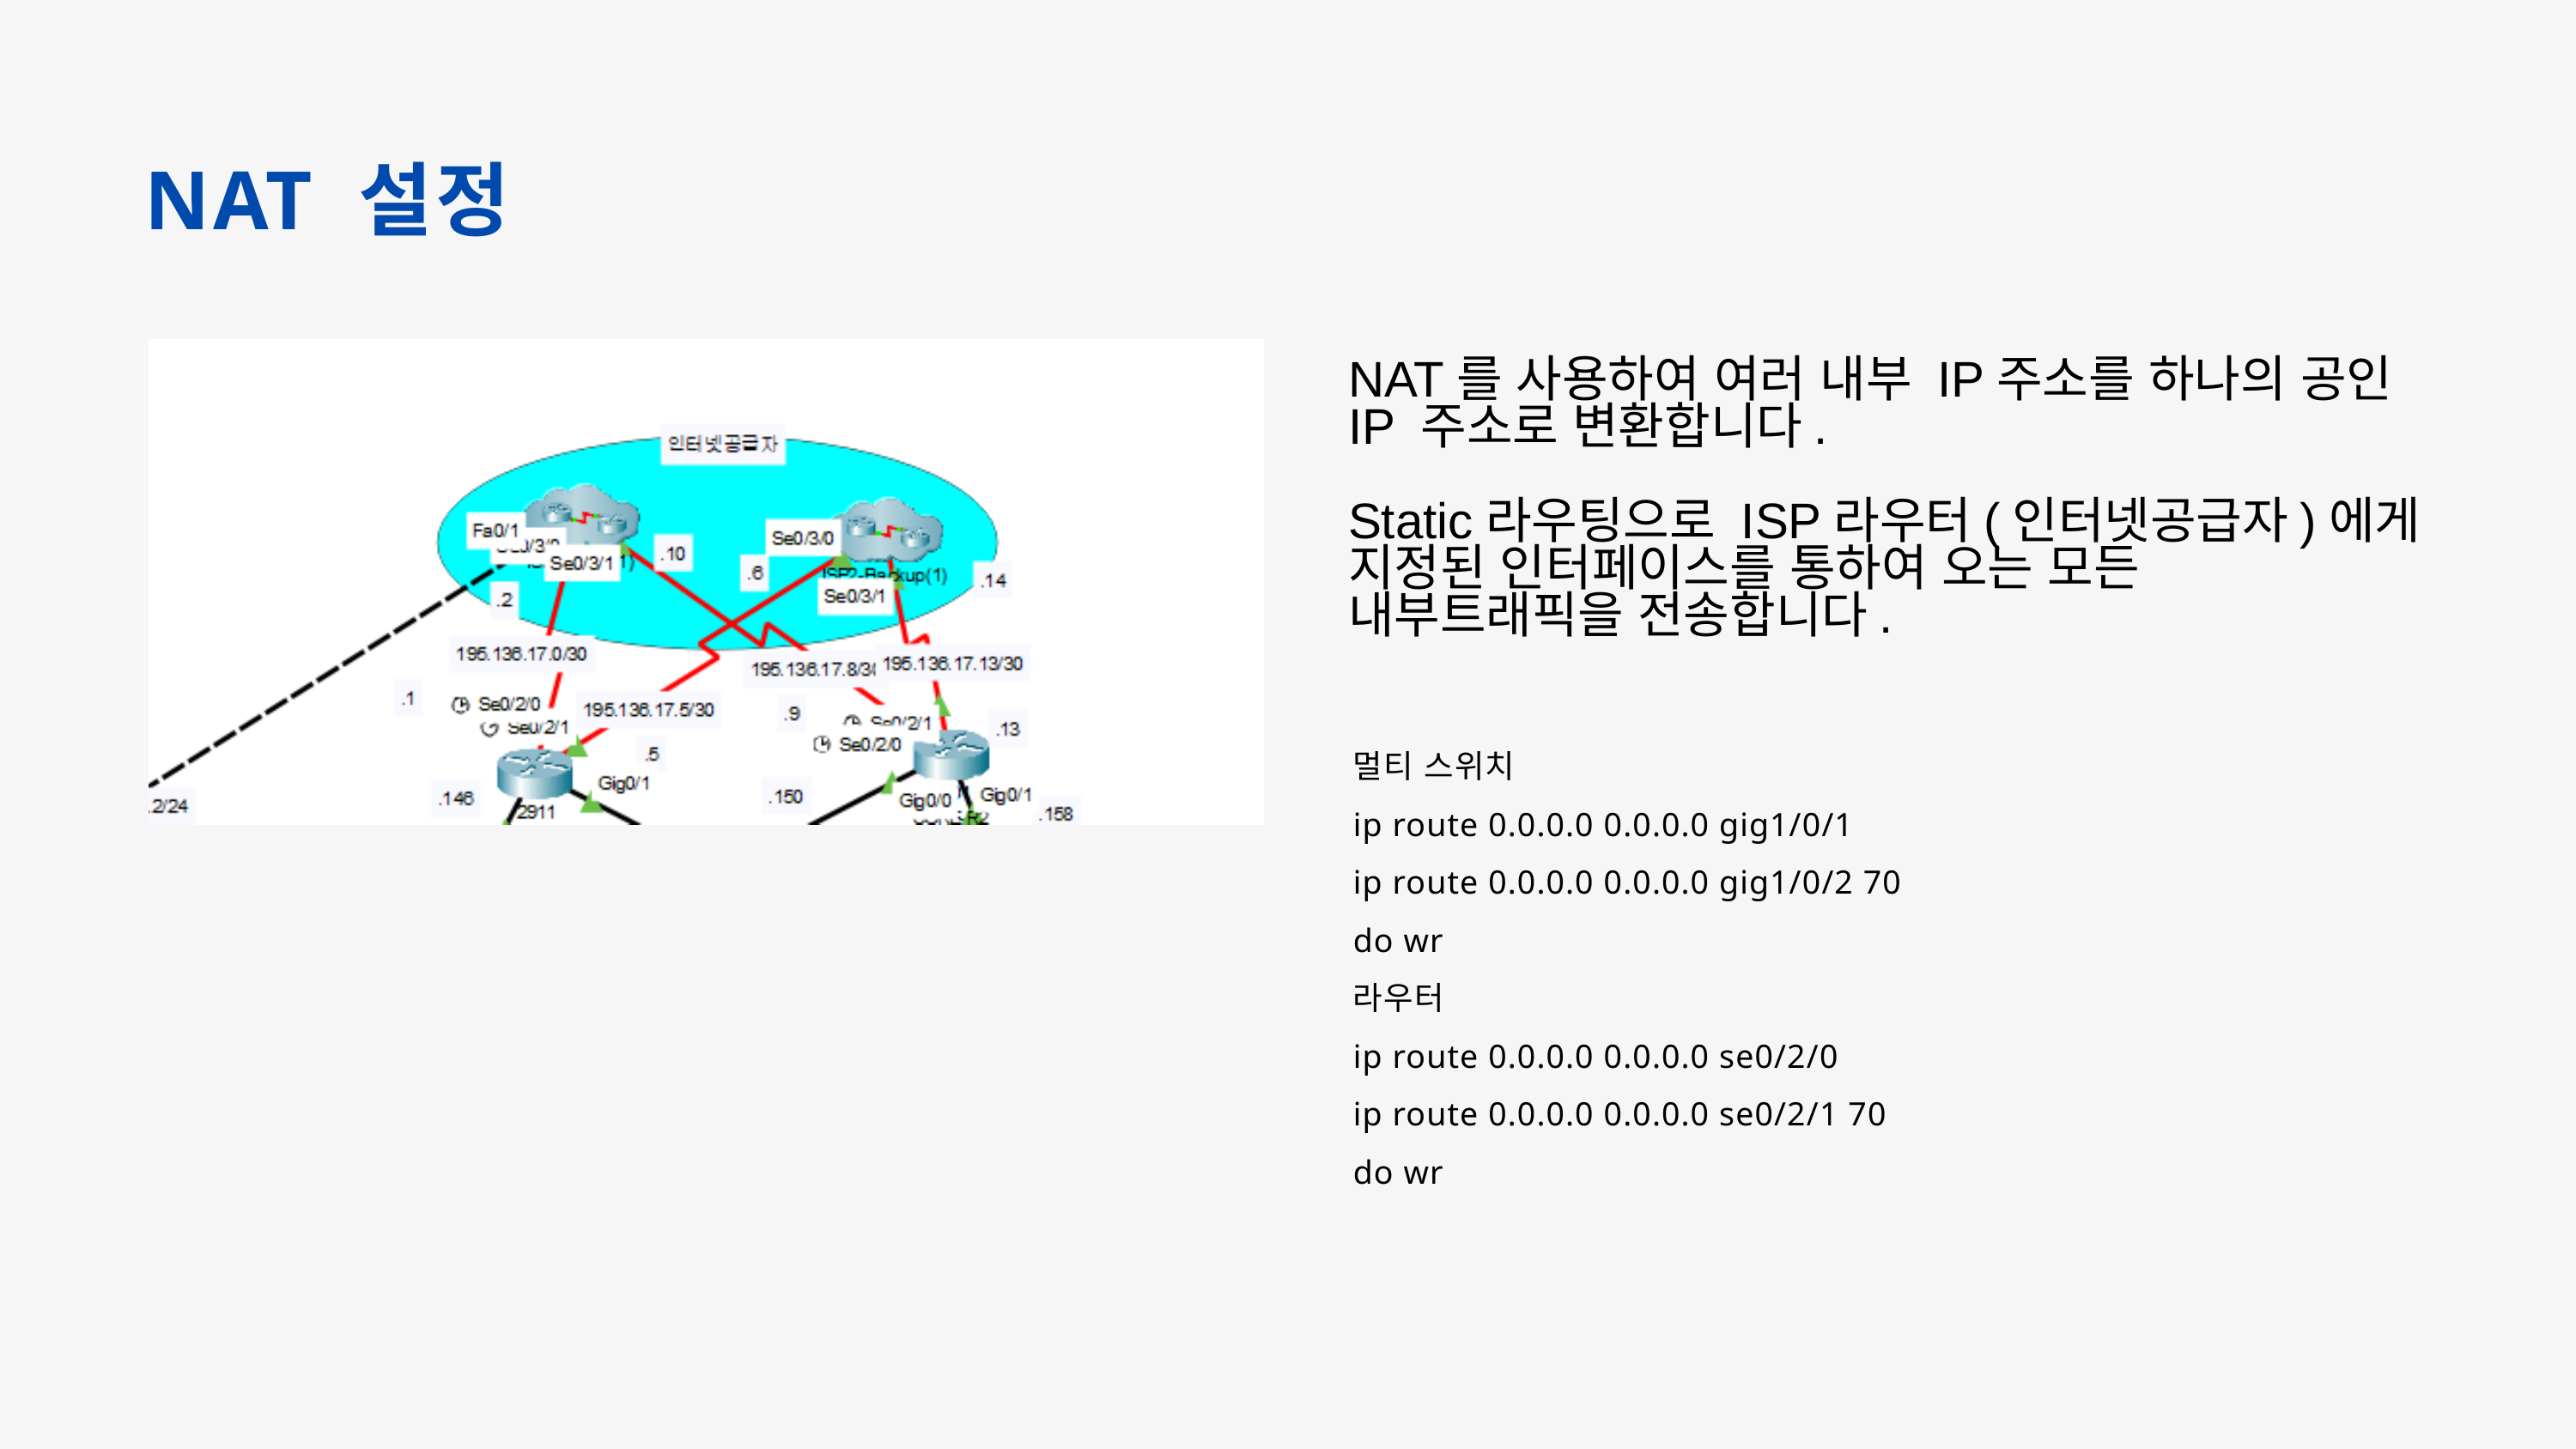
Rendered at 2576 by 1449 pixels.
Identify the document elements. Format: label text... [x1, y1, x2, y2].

text_box NAT를 사용하여 여러 내부 IP주소를 하나의 공인 IP 주소로 변환합니다. Static라우팅으로 ISP라우터(인터넷공급자)에게 지정된 인터페이스를 통하여 오는 모든 내부트래픽을 전송합니다. [1348, 359, 2427, 690]
text_box 멀티 스위치 ip route 0.0.0.0 0.0.0.0 gig1/0/1 ip route 0.0.0.0 0.0.0.0 gig1/0/2 70 do wr 라우터 ip route 0.0.0.0 0.0.0.0 se0/2/0 ip route 0.0.0.0 0.0.0.0 se0/2/1 70 do wr [1352, 726, 2496, 1191]
text_box NAT 설정 [144, 132, 1033, 246]
picture [149, 338, 1264, 826]
